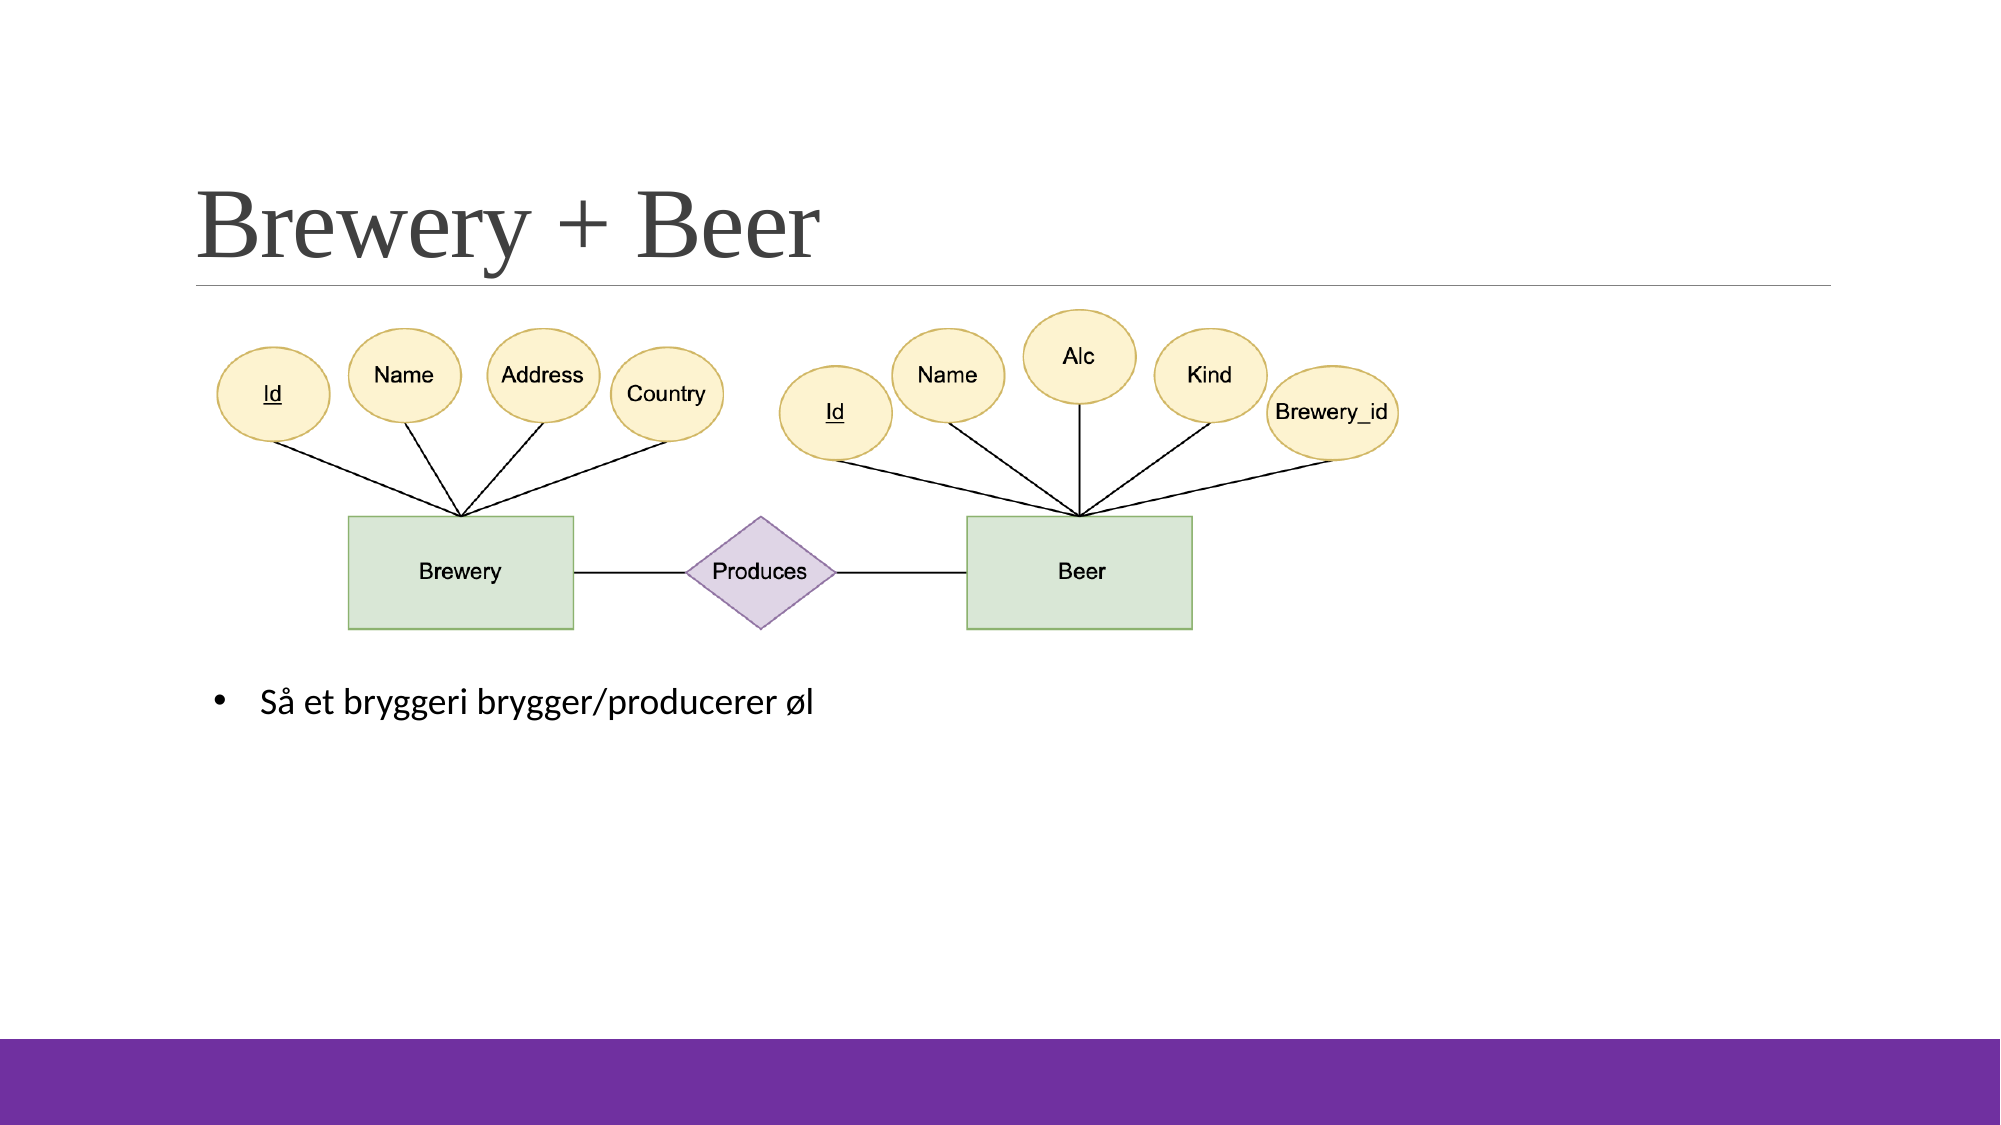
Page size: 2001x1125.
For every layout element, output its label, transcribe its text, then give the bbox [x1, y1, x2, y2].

picture [181, 293, 1435, 679]
text_box Så et bryggeri brygger/producerer øl [198, 647, 1874, 730]
title Brewery + Beer [180, 47, 1830, 285]
